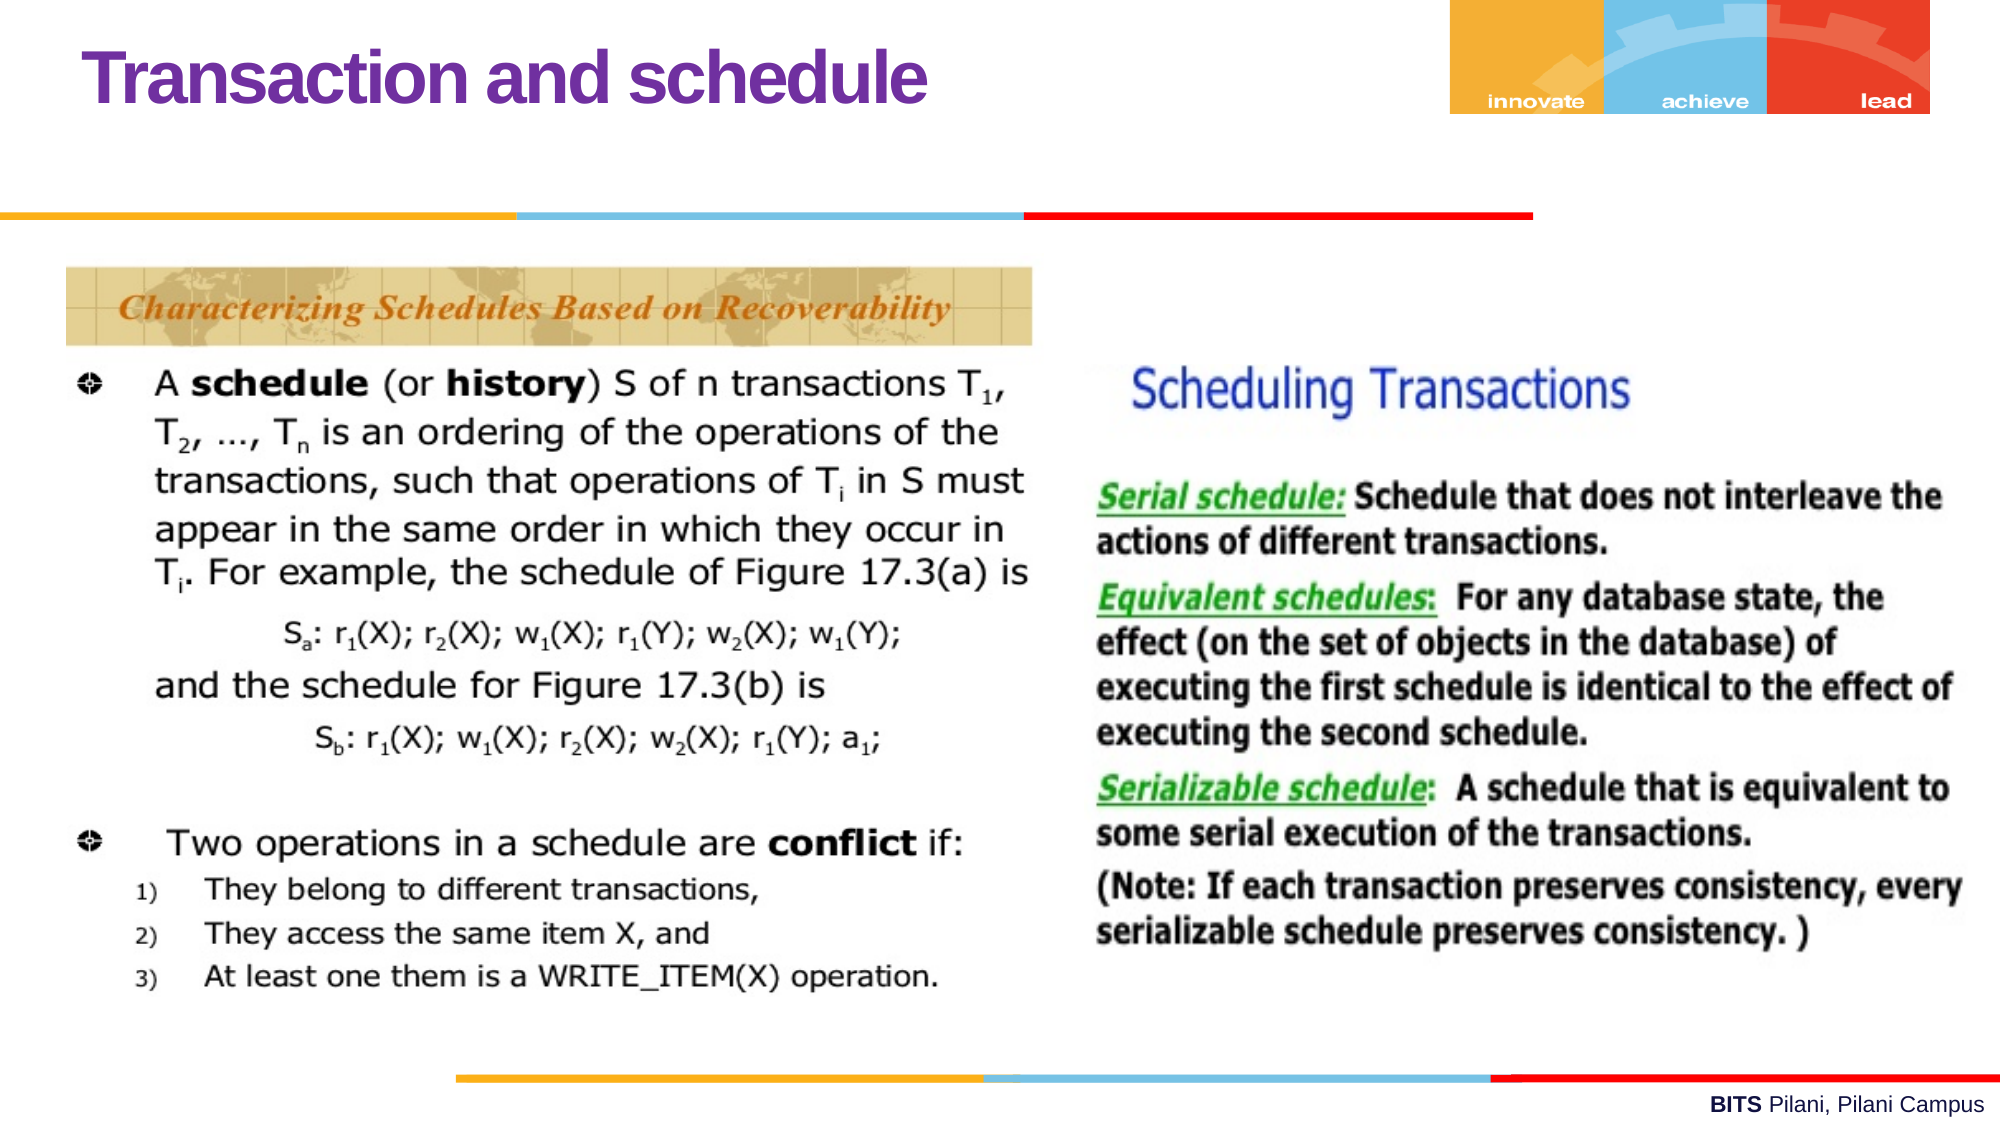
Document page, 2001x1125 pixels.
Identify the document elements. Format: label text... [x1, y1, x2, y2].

picture [1449, 0, 1930, 114]
picture [1084, 364, 1974, 1032]
list Transaction and schedule [66, 24, 1450, 213]
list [66, 253, 1044, 997]
